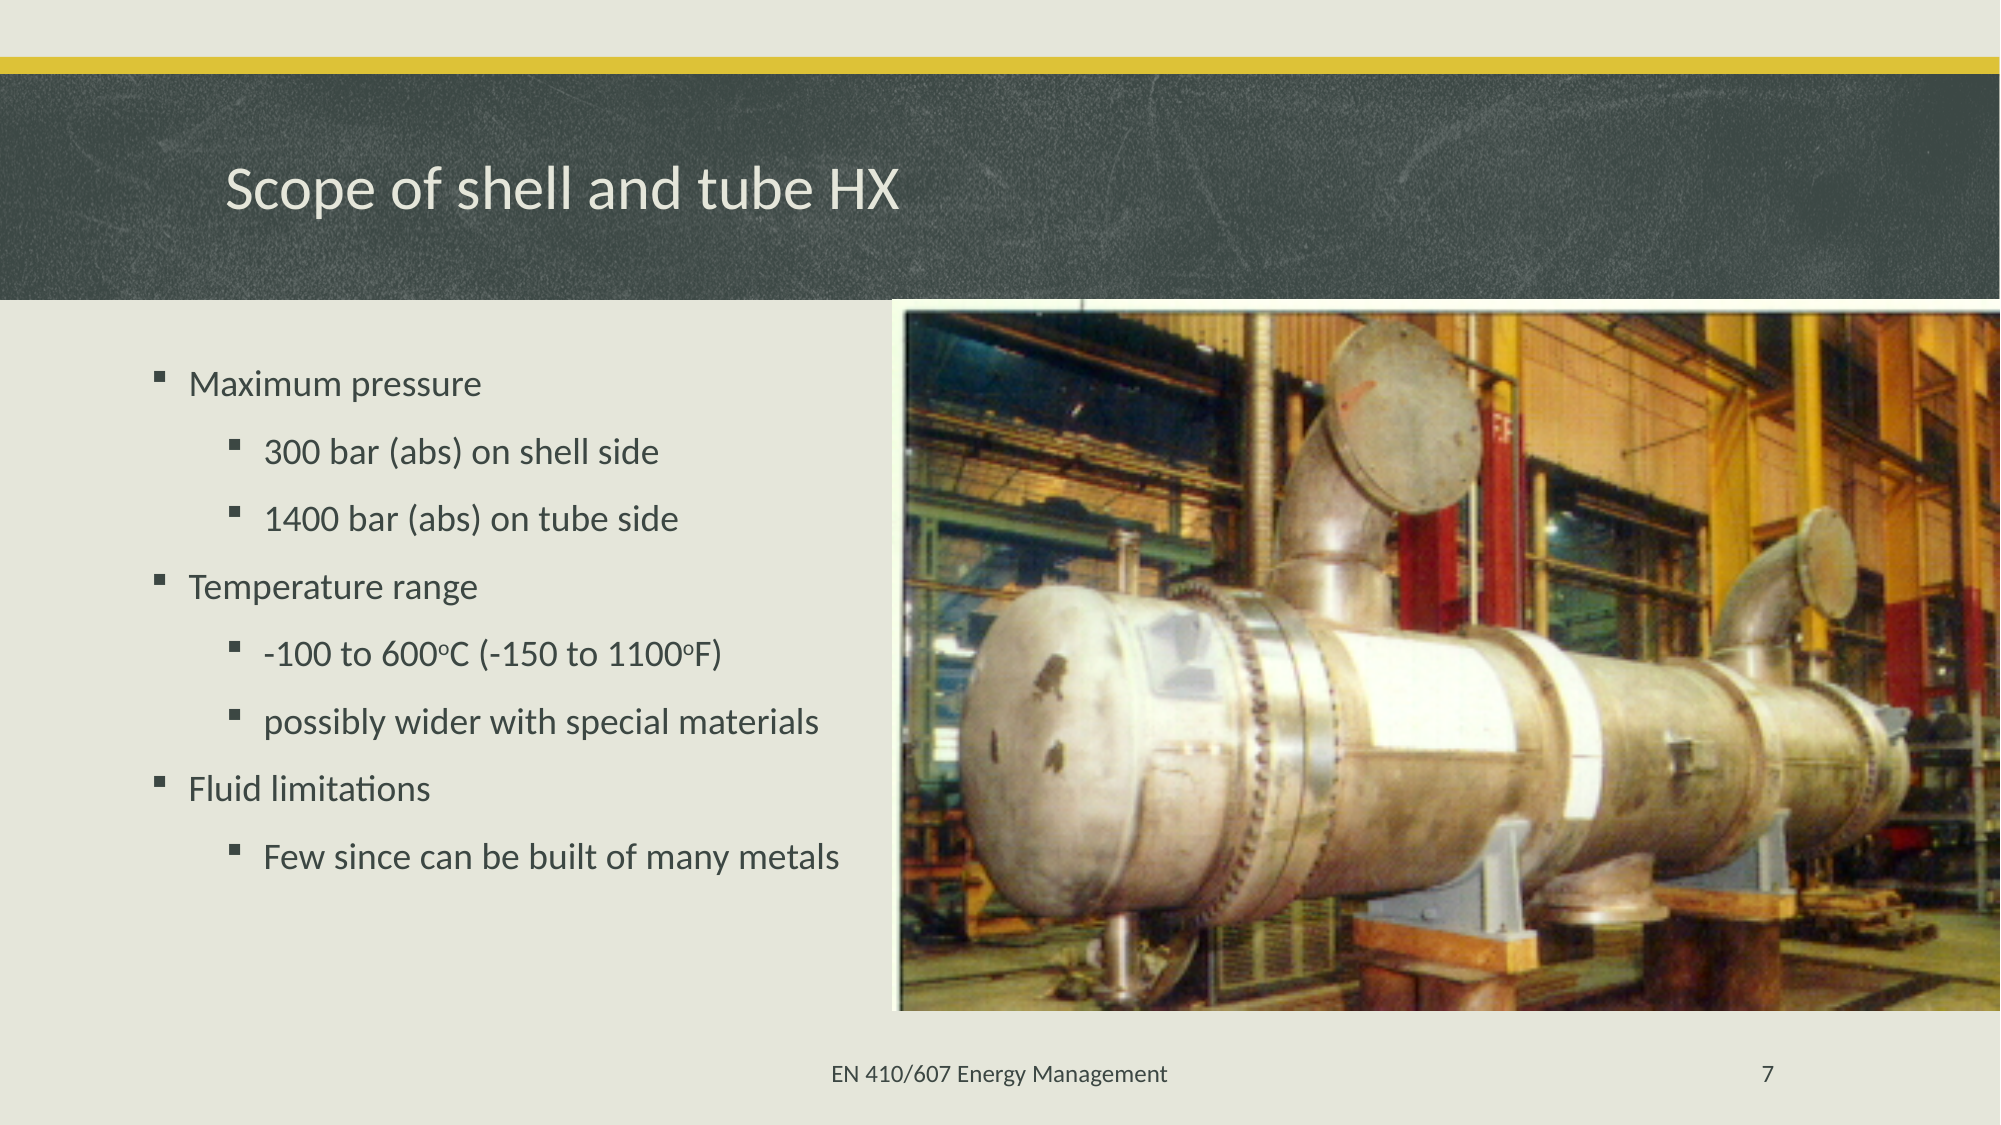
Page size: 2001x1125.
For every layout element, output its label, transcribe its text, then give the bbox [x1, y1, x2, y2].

list Maximum pressure 300 bar (abs) on shell side 1400 bar (abs) on tube side Temperature range -100 to 600oC (-150 to 1100oF) possibly wider with special materials Fluid limitations Few since can be built of many metals [136, 329, 892, 984]
slide_number 7 [1466, 1042, 1790, 1103]
title Scope of shell and tube HX [210, 76, 1790, 300]
picture [0, 74, 2000, 1011]
footer EN 410/607 Energy Management [533, 1042, 1466, 1103]
